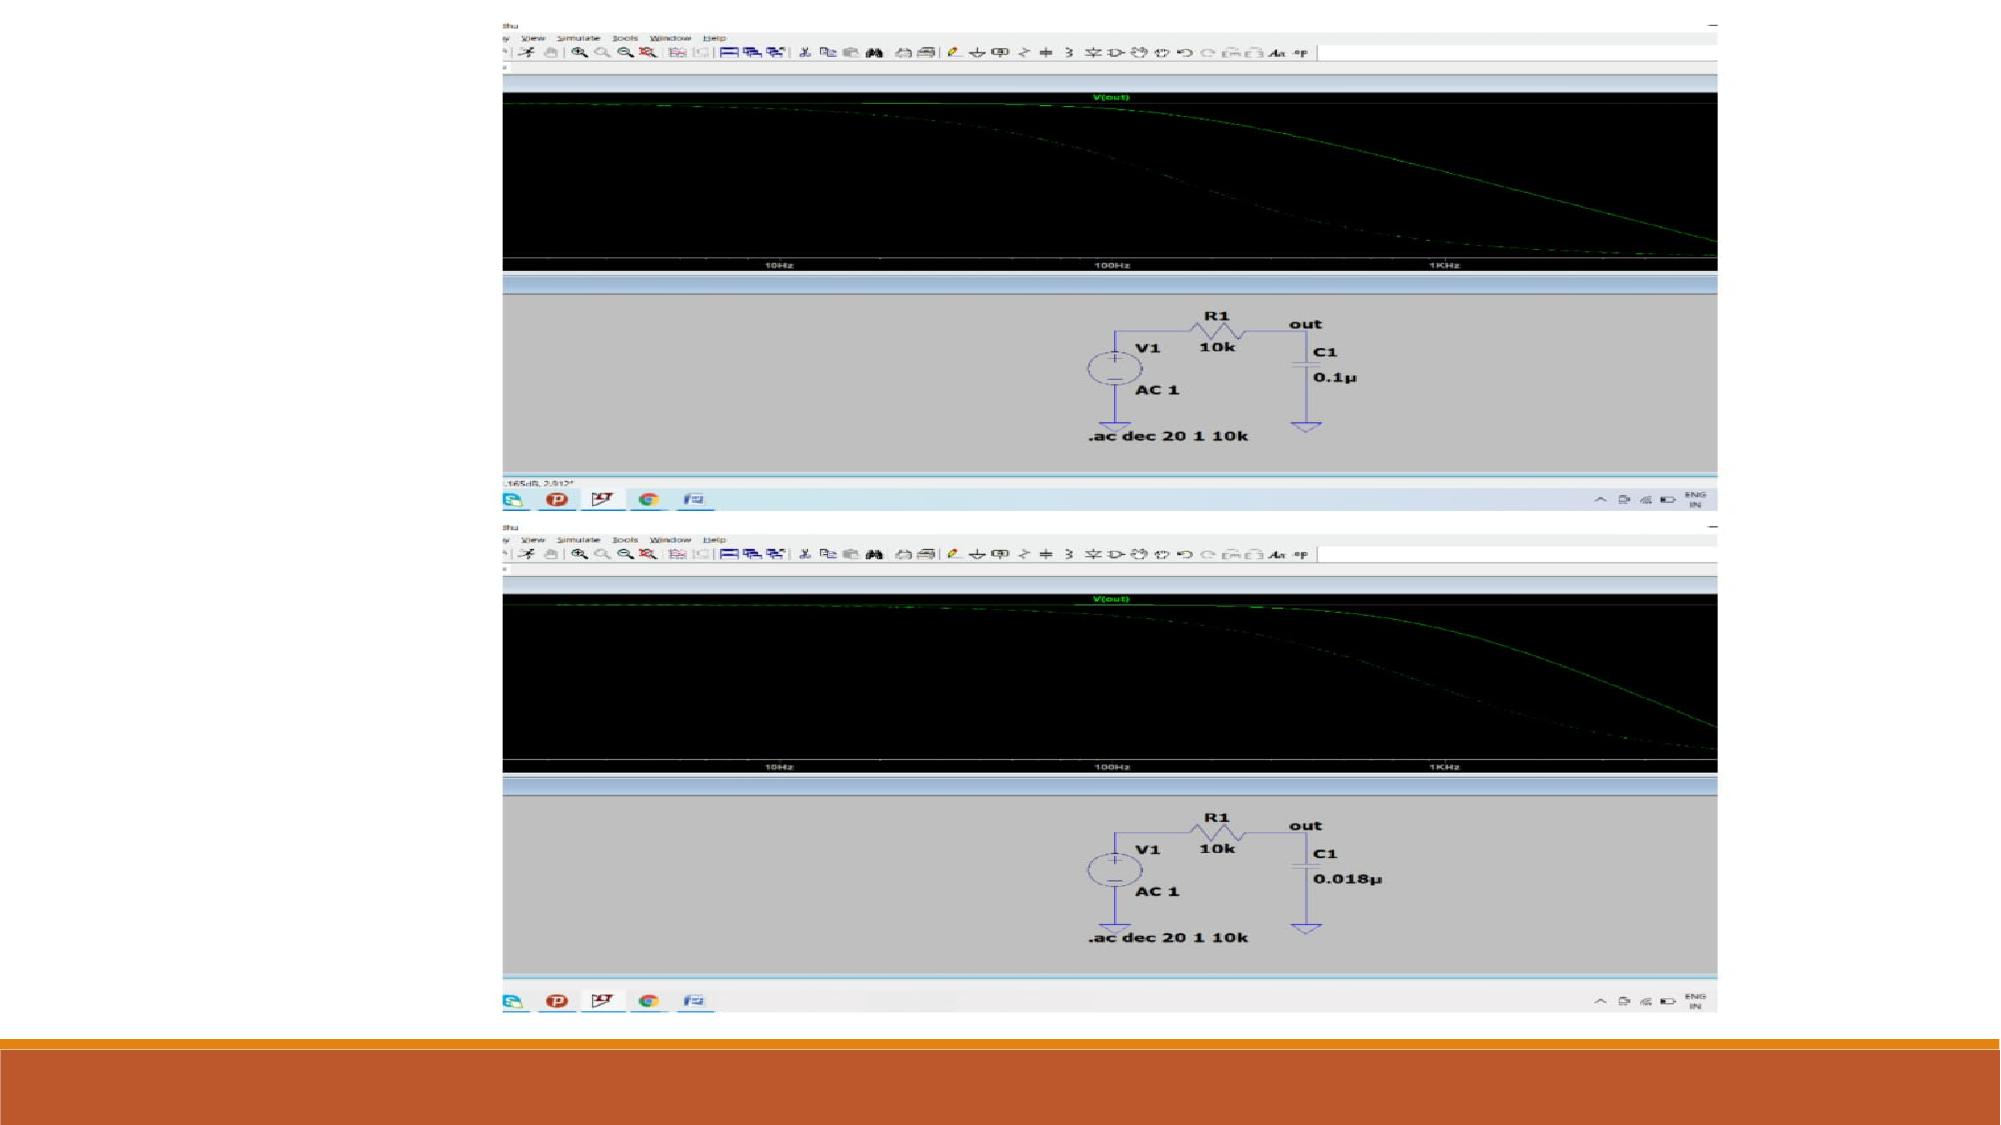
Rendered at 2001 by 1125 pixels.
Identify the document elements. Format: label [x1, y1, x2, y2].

picture [471, 0, 1751, 1032]
